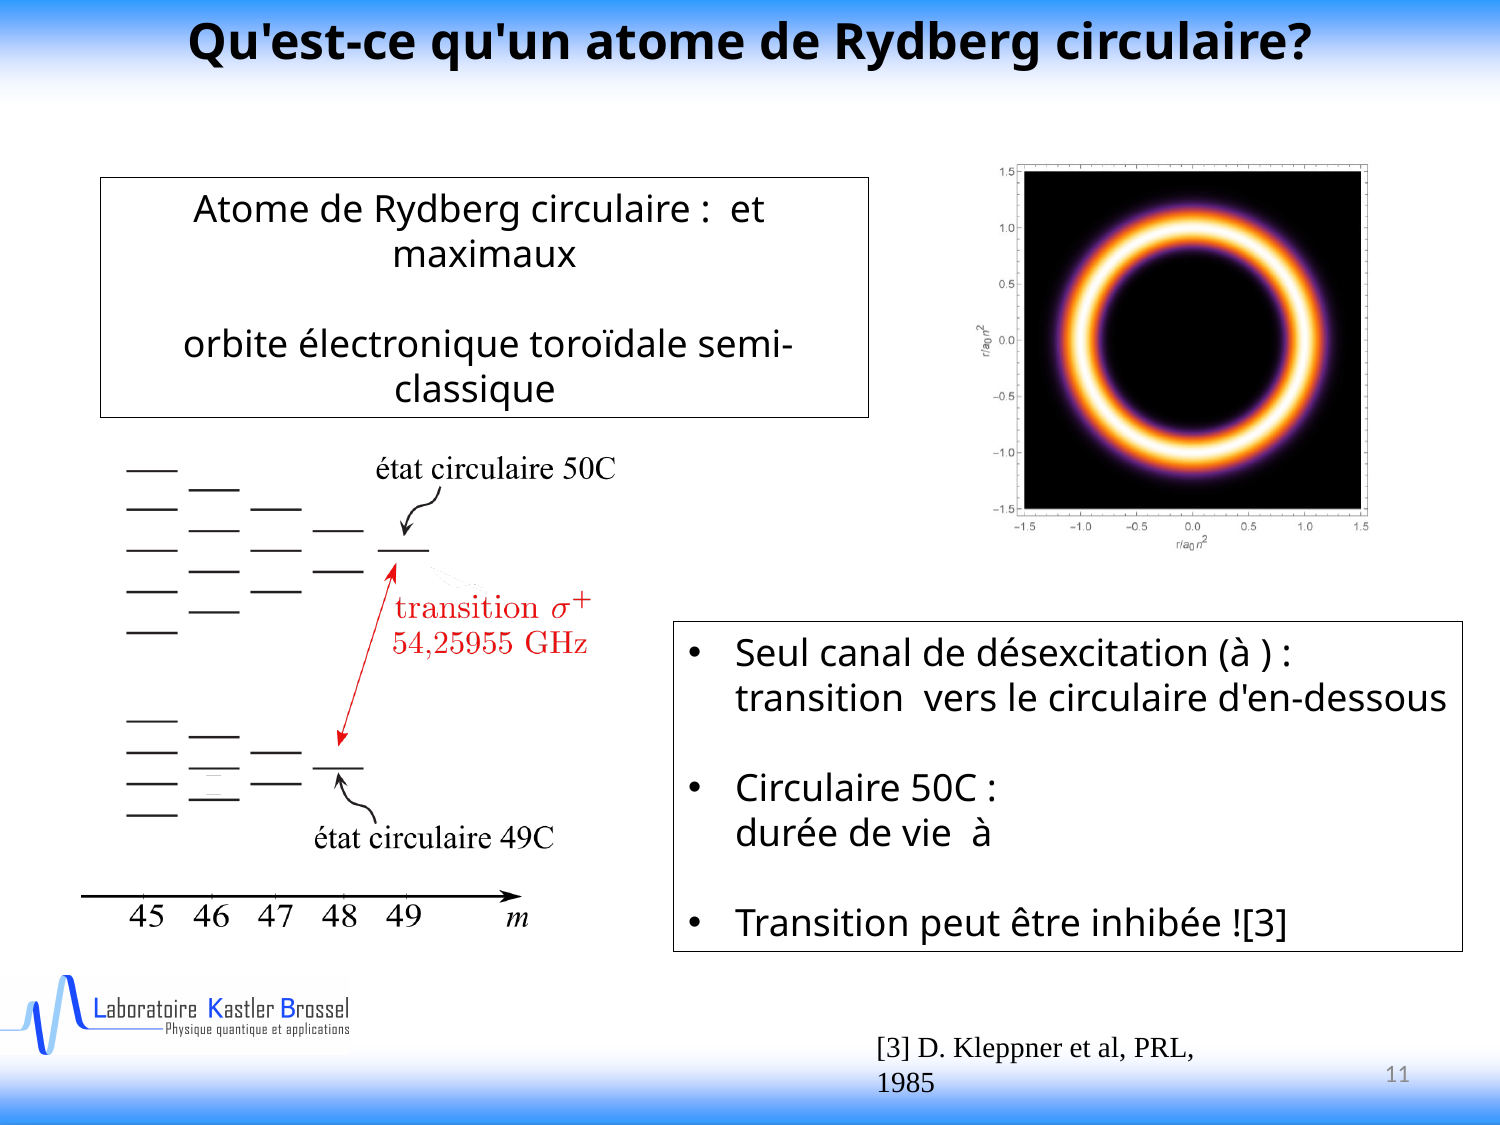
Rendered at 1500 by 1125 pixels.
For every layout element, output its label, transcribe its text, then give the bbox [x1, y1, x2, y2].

slide_number 11 [1275, 1042, 1425, 1103]
text_box [3] D. Kleppner et al, PRL, 1985 [861, 1021, 1275, 1106]
picture [0, 79, 1500, 1125]
title Qu'est-ce qu'un atome de Rydberg circulaire? [0, 0, 1500, 79]
